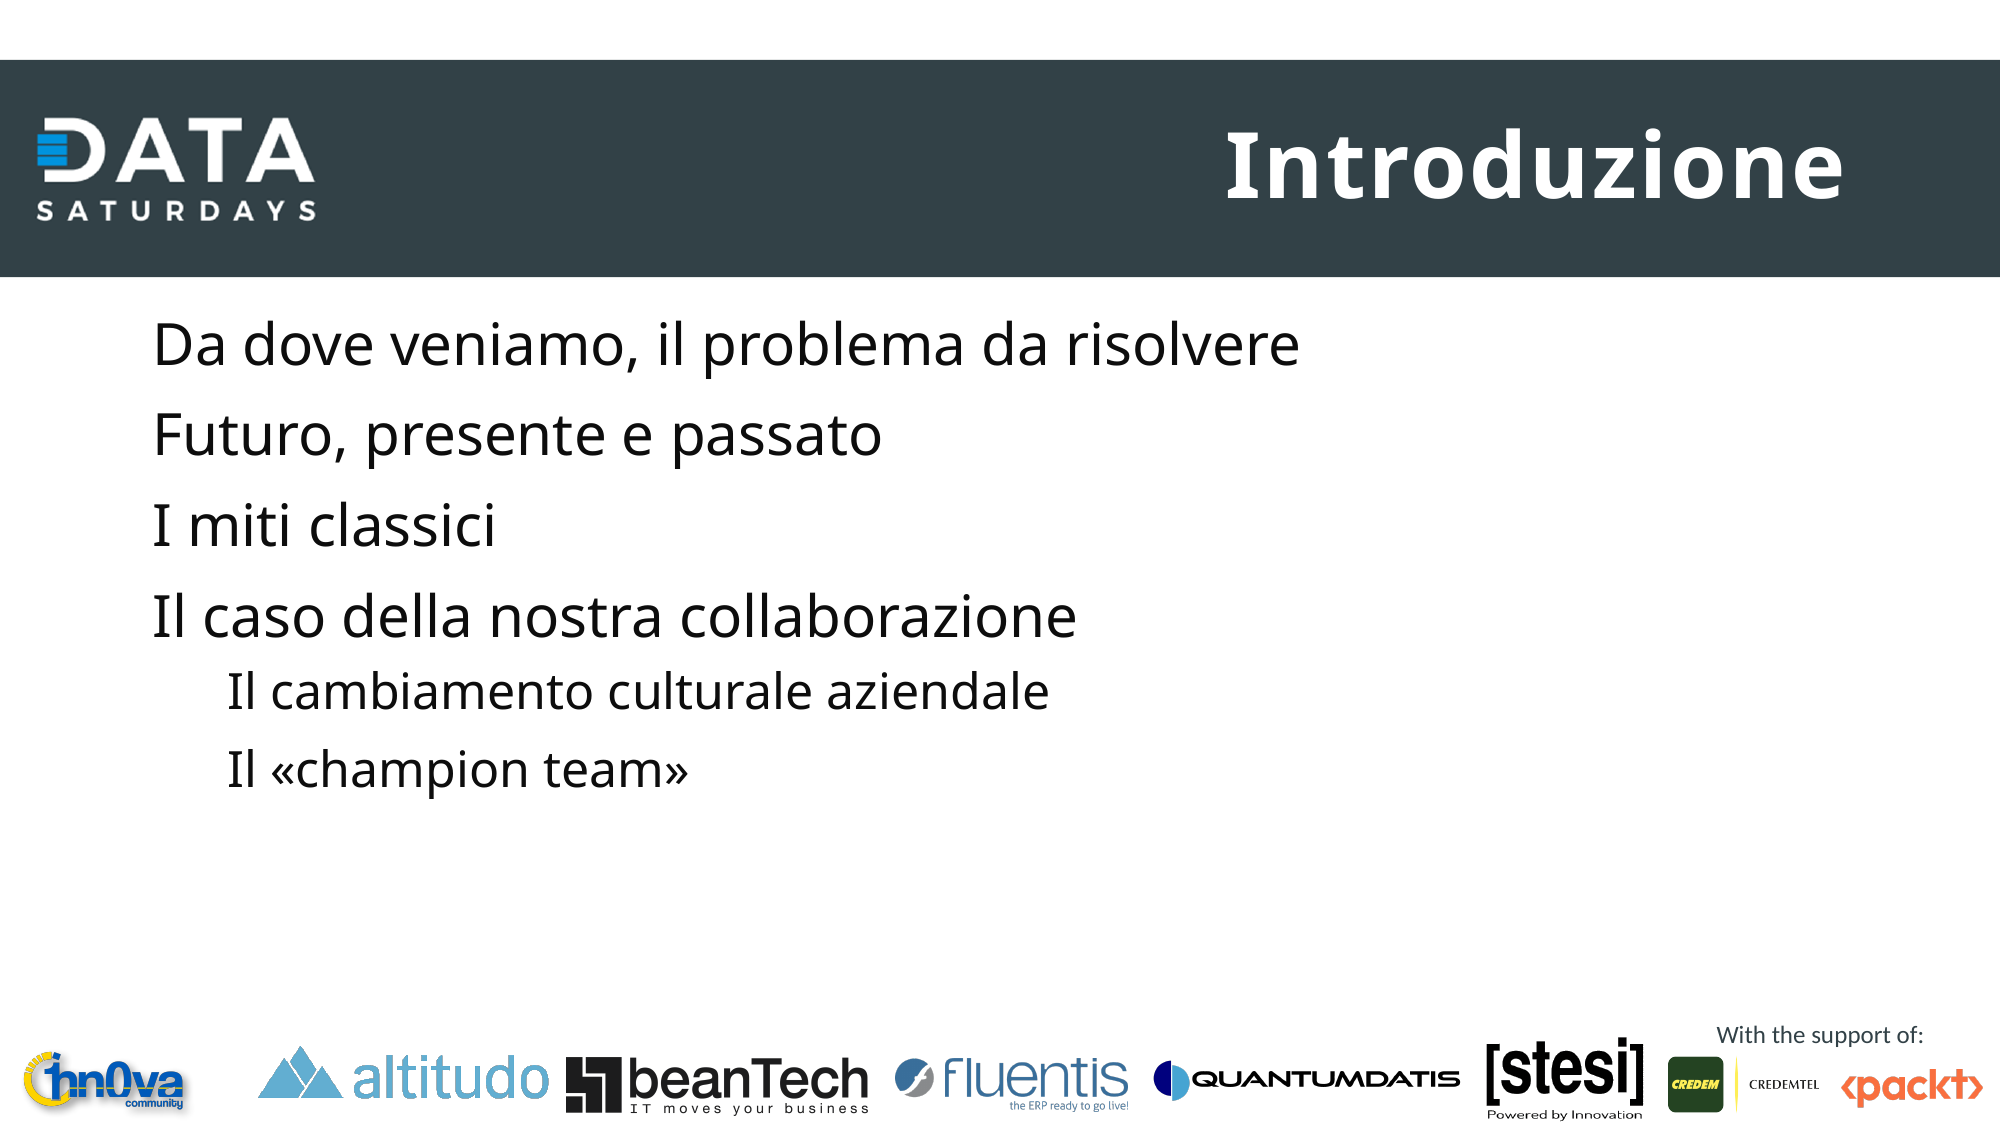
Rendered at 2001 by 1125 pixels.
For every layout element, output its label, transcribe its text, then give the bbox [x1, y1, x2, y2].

picture [19, 102, 332, 235]
picture [1152, 1059, 1461, 1102]
picture [1668, 1055, 1819, 1114]
picture [566, 1057, 868, 1116]
list Da dove veniamo, il problema da risolvere Futuro, presente e passato I miti classici Il caso della nostra collaborazione Il cambiamento culturale aziendale Il «champion team» [137, 299, 1863, 1014]
picture [895, 1058, 1128, 1112]
picture [1841, 1069, 1983, 1108]
title Introduzione [359, 59, 1863, 278]
picture [23, 1050, 184, 1111]
picture [254, 1035, 553, 1109]
picture [1485, 1036, 1645, 1122]
